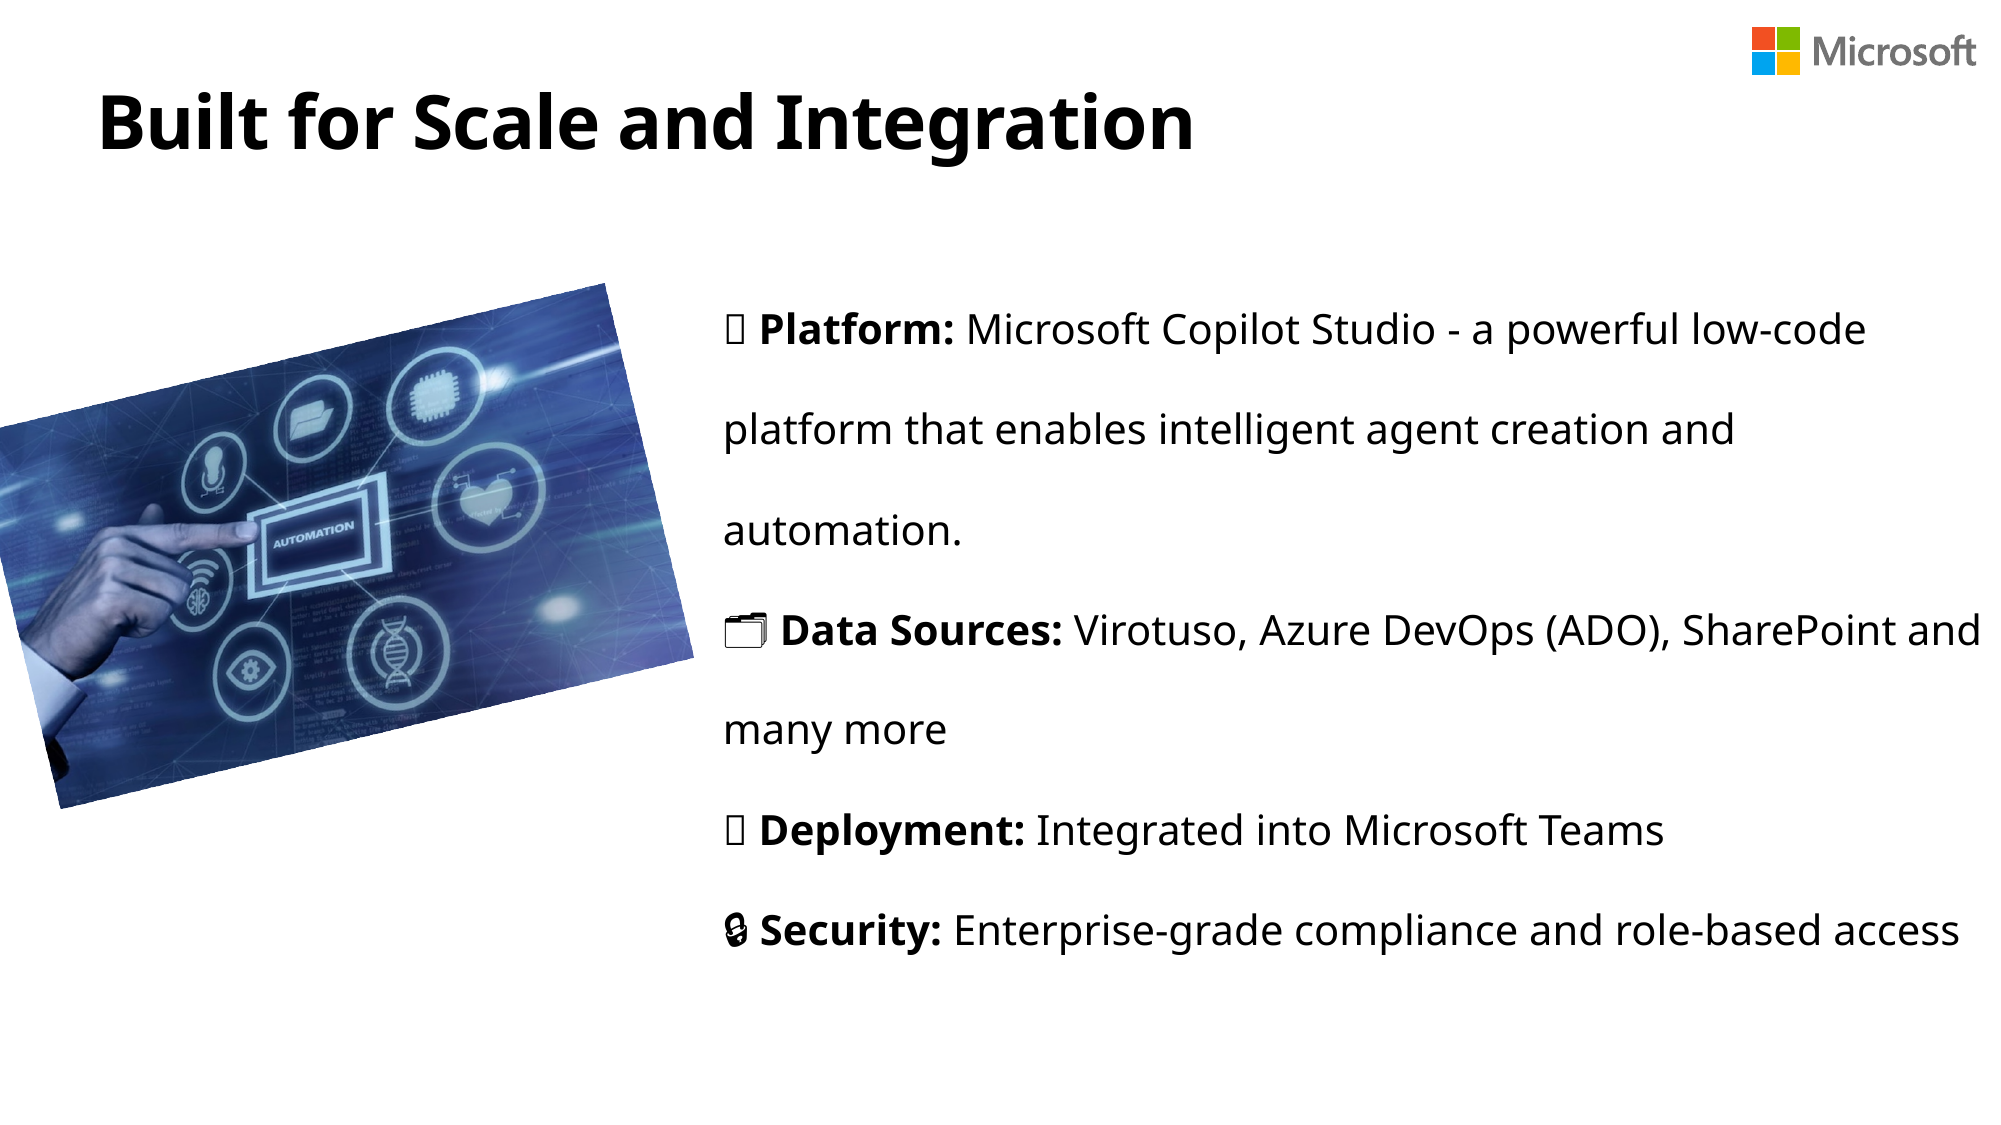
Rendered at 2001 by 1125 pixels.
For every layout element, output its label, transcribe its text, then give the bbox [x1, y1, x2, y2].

text_box 🔧 Platform: Microsoft Copilot Studio - a powerful low-code platform that enables intelligent agent creation and automation. 🗂️ Data Sources: Virotuso, Azure DevOps (ADO), SharePoint and many more 💬 Deployment: Integrated into Microsoft Teams 🔒 Security: Enterprise-grade compliance and role-based access [708, 245, 2000, 961]
picture [0, 284, 693, 809]
title Built for Scale and Integration [96, 75, 1904, 166]
